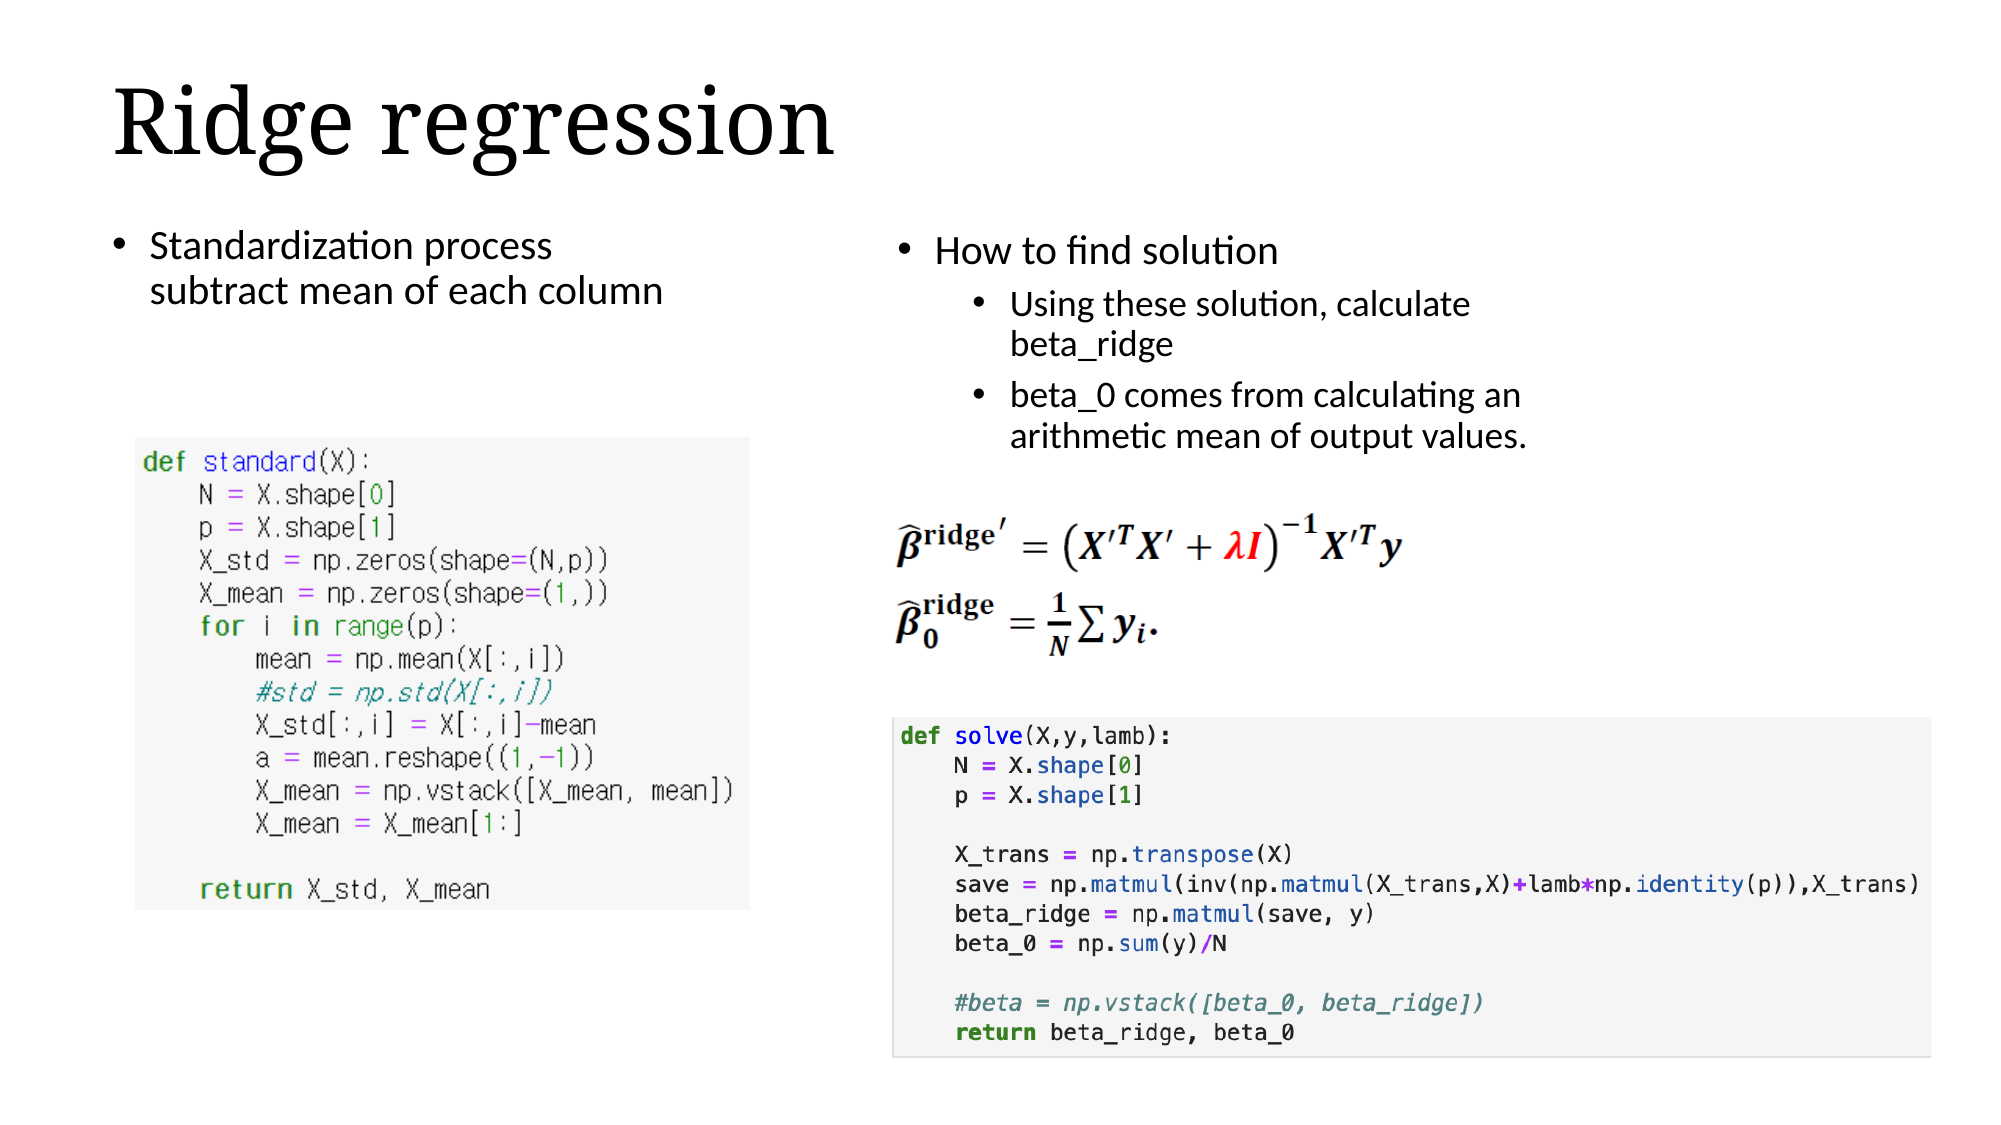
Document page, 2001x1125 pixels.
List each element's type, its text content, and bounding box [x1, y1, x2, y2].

picture [882, 717, 1932, 1059]
title Ridge regression [97, 59, 1932, 190]
list Standardization process subtract mean of each column [97, 215, 788, 1014]
picture [135, 437, 750, 910]
text_box How to find solution Using these solution, calculate beta_ridge beta_0 comes from calculating an arithmetic mean of output values. [882, 221, 1573, 536]
picture [882, 506, 1424, 662]
